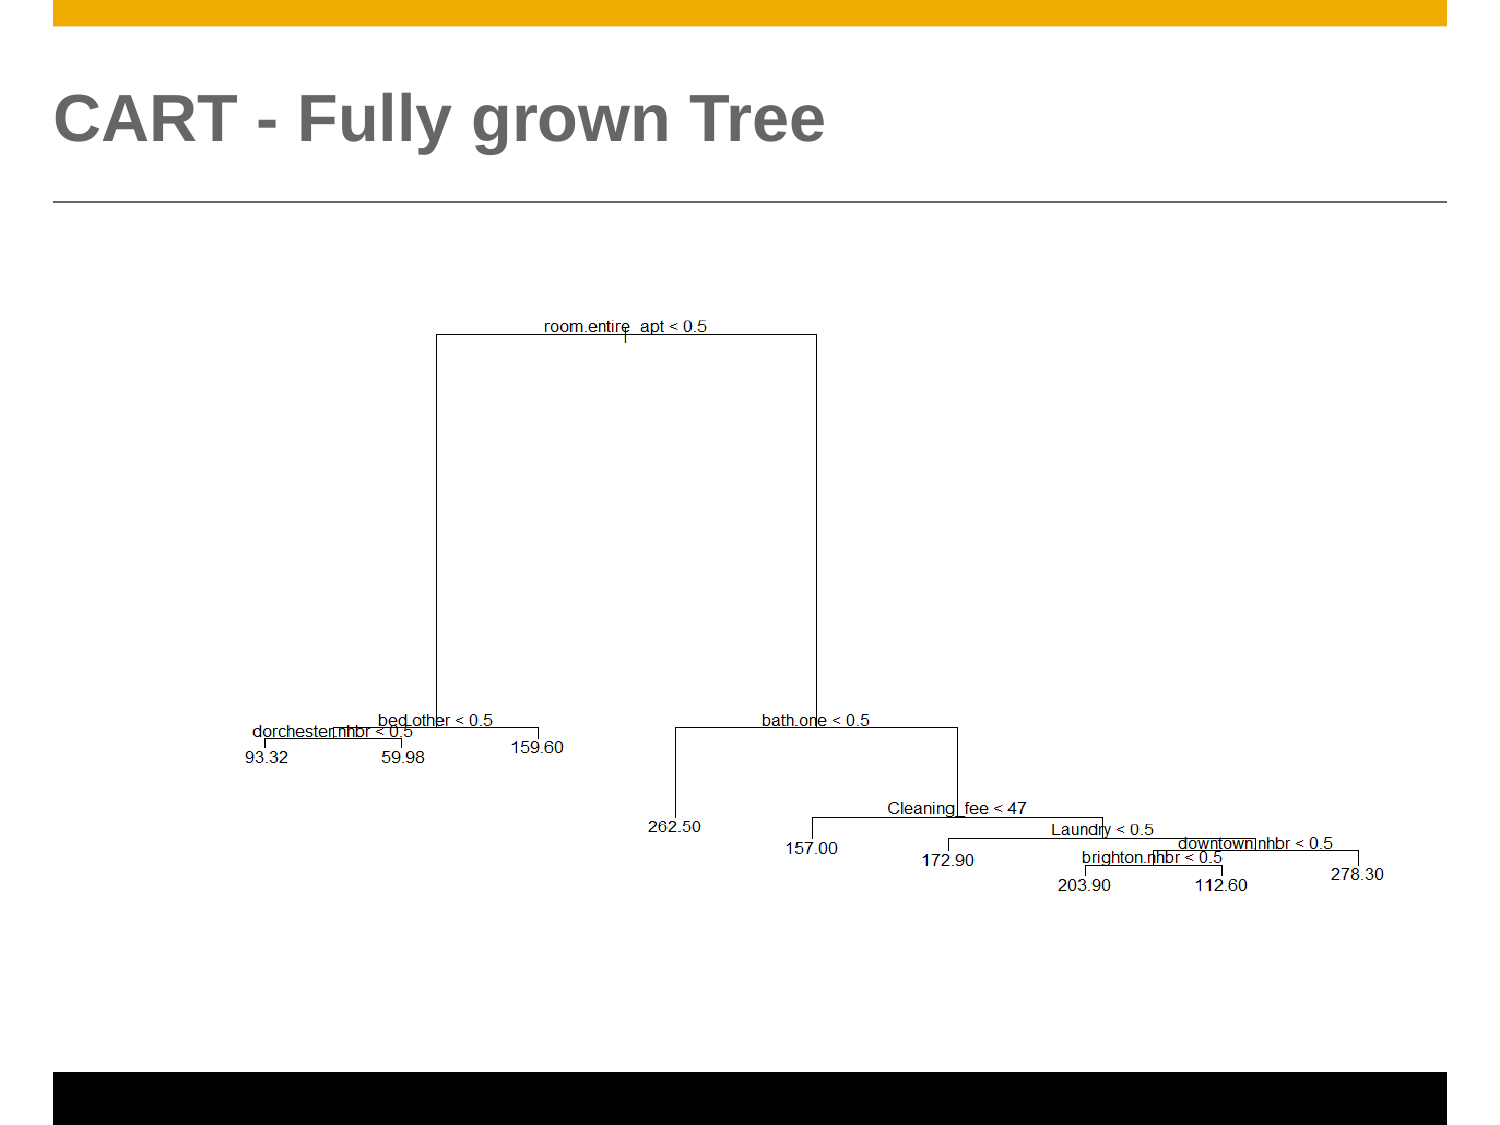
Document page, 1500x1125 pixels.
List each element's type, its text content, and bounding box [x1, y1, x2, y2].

picture [136, 236, 1448, 993]
title CART - Fully grown Tree [53, 53, 1447, 178]
